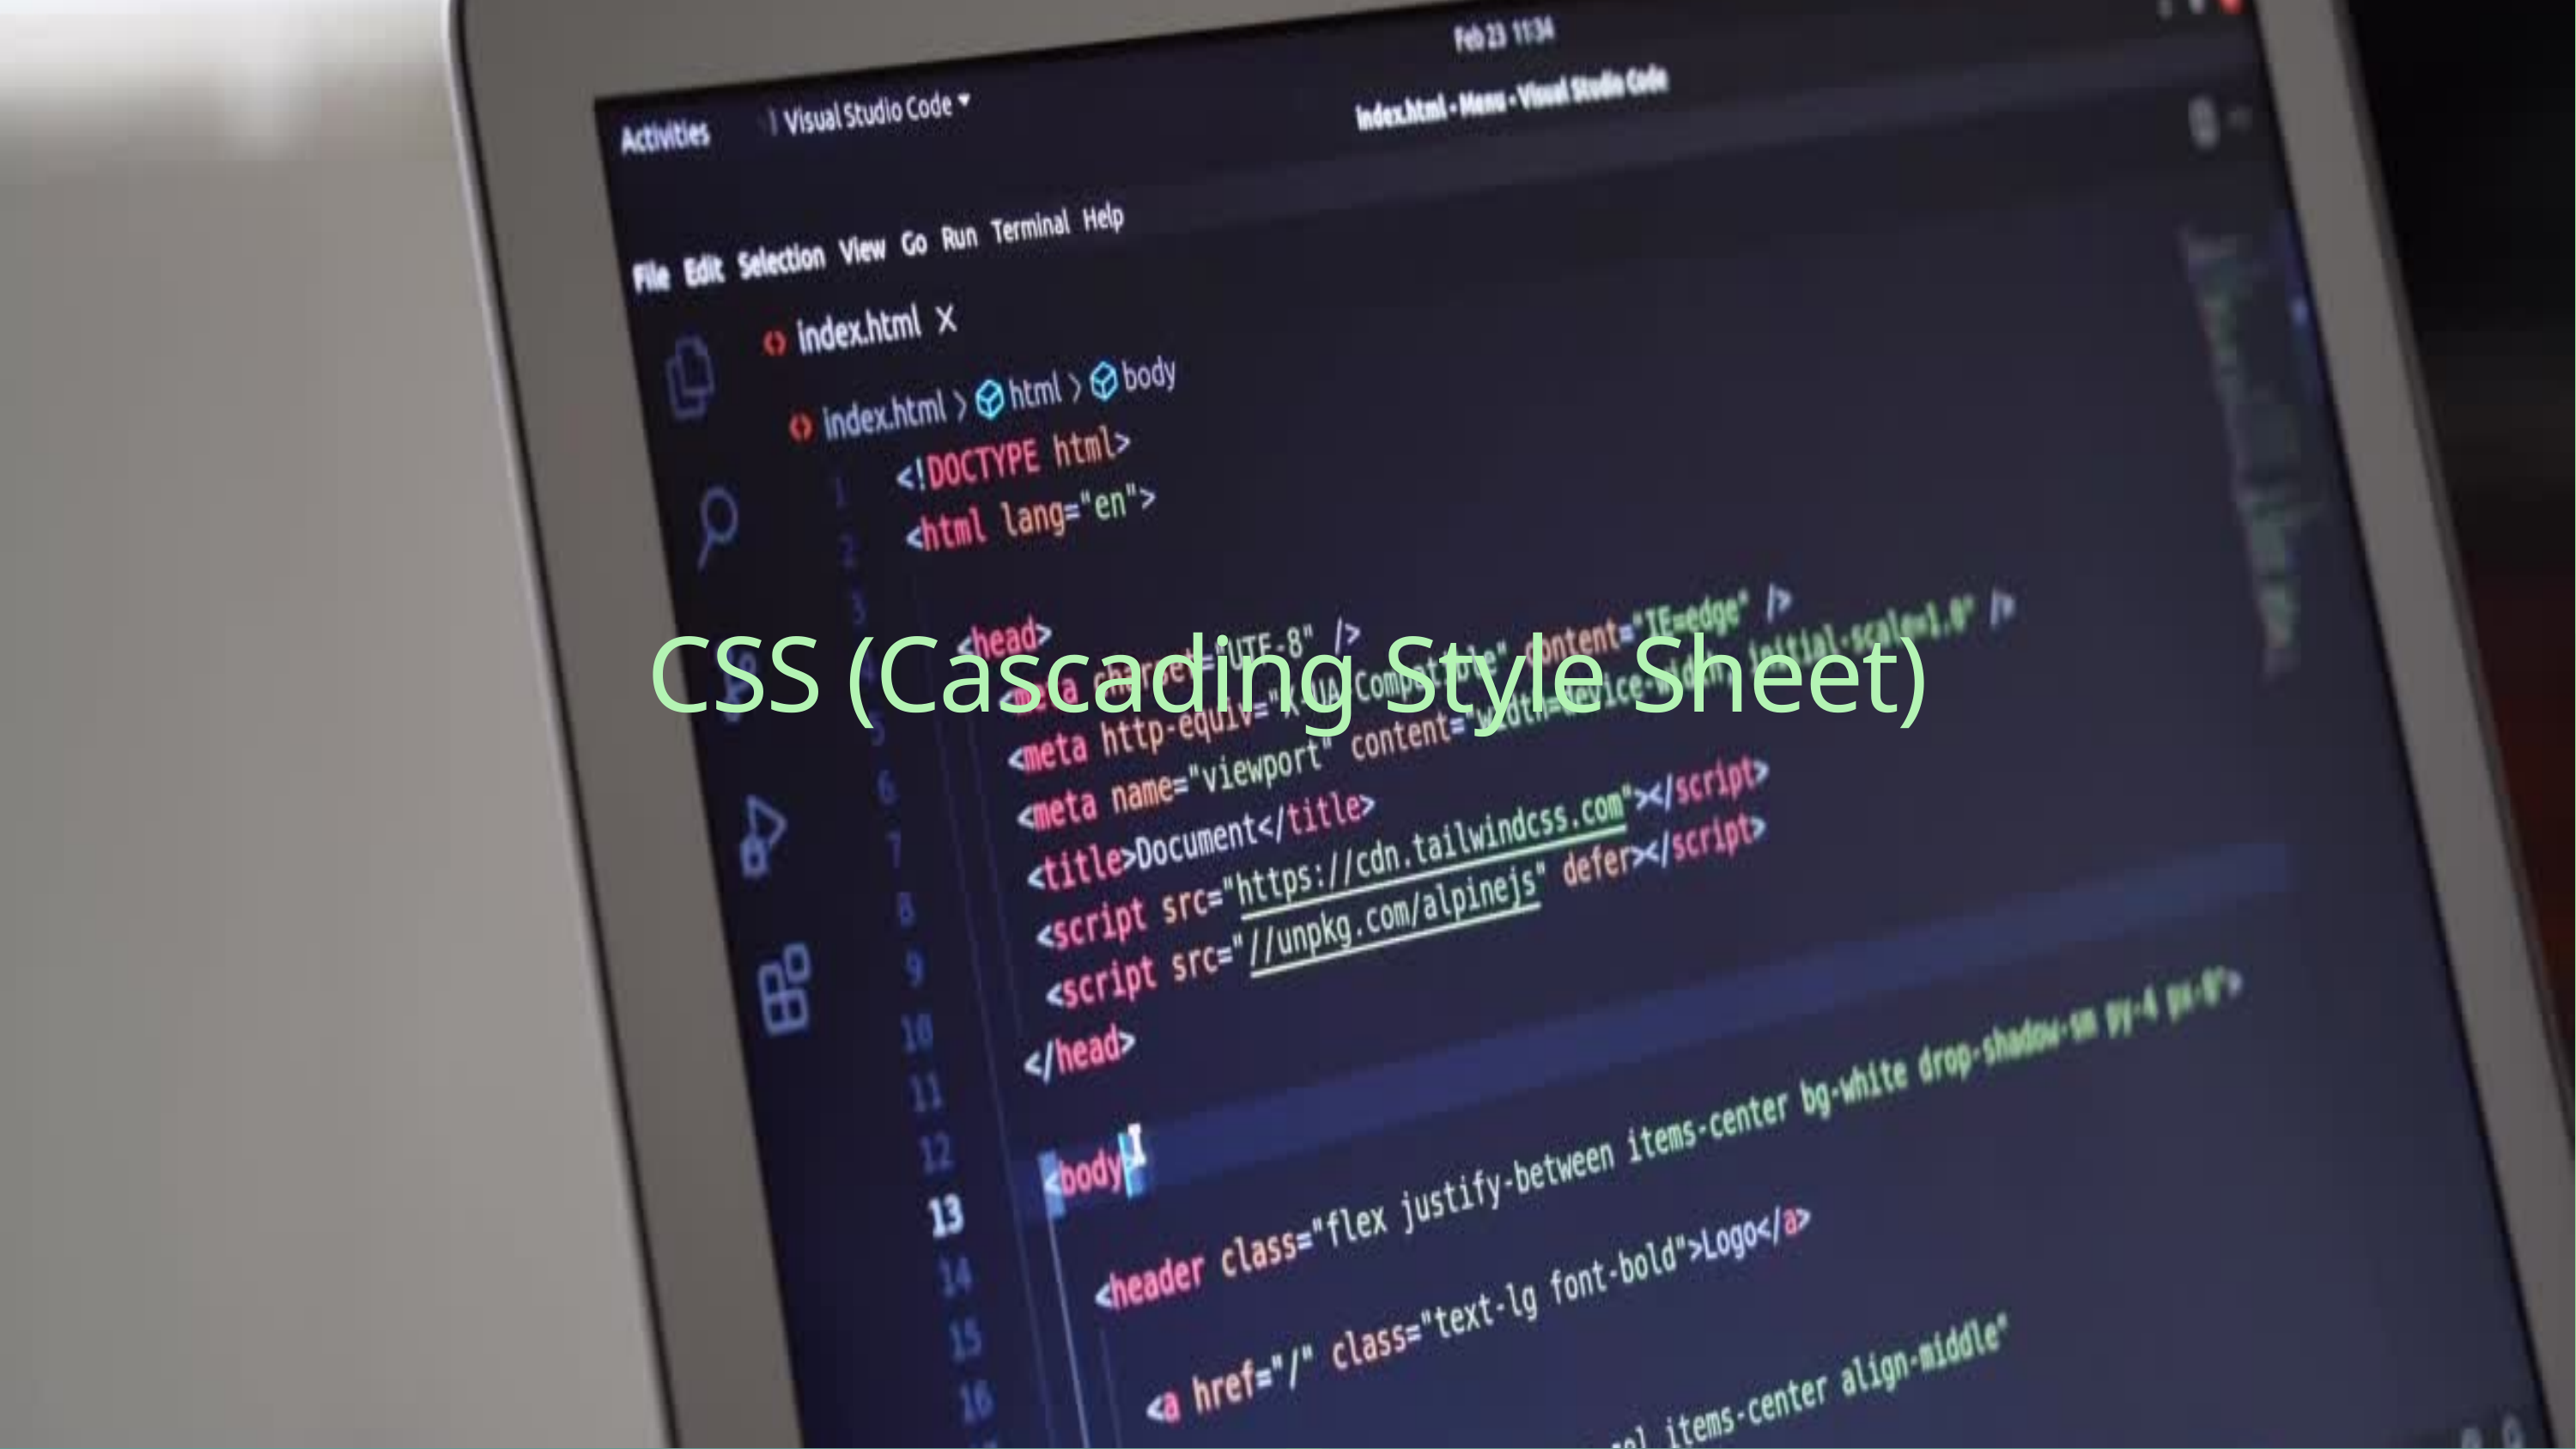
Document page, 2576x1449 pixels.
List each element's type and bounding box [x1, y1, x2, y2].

text_box [0, 0, 2576, 1449]
